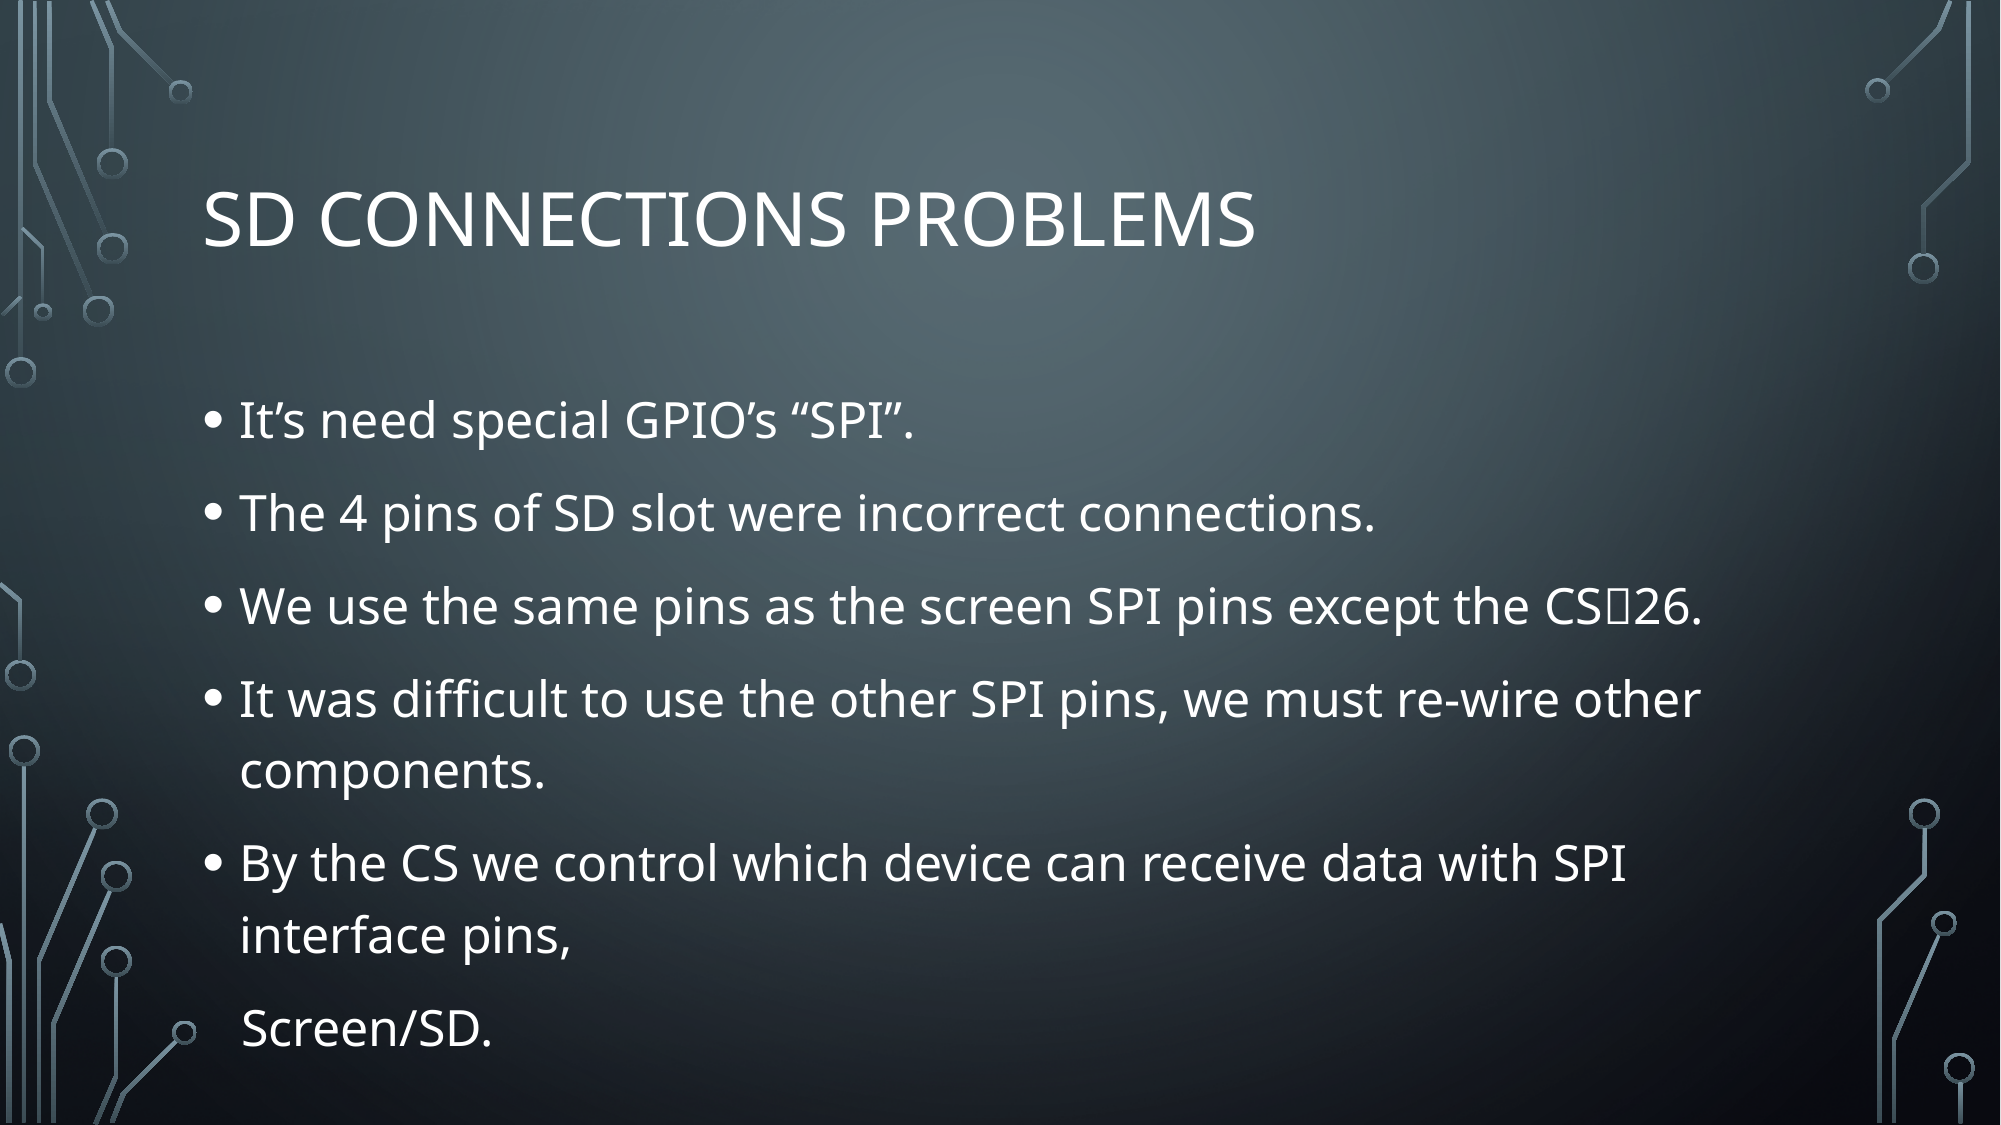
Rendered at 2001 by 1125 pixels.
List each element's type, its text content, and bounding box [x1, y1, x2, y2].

list It’s need special GPIO’s “SPI”. The 4 pins of SD slot were incorrect connections. We use the same pins as the screen SPI pins except the CS26. It was difficult to use the other SPI pins, we must re-wire other components. By the CS we control which device can receive data with SPI interface pins, Screen/SD. [187, 369, 1813, 950]
title SD connections problems [187, 101, 1813, 344]
